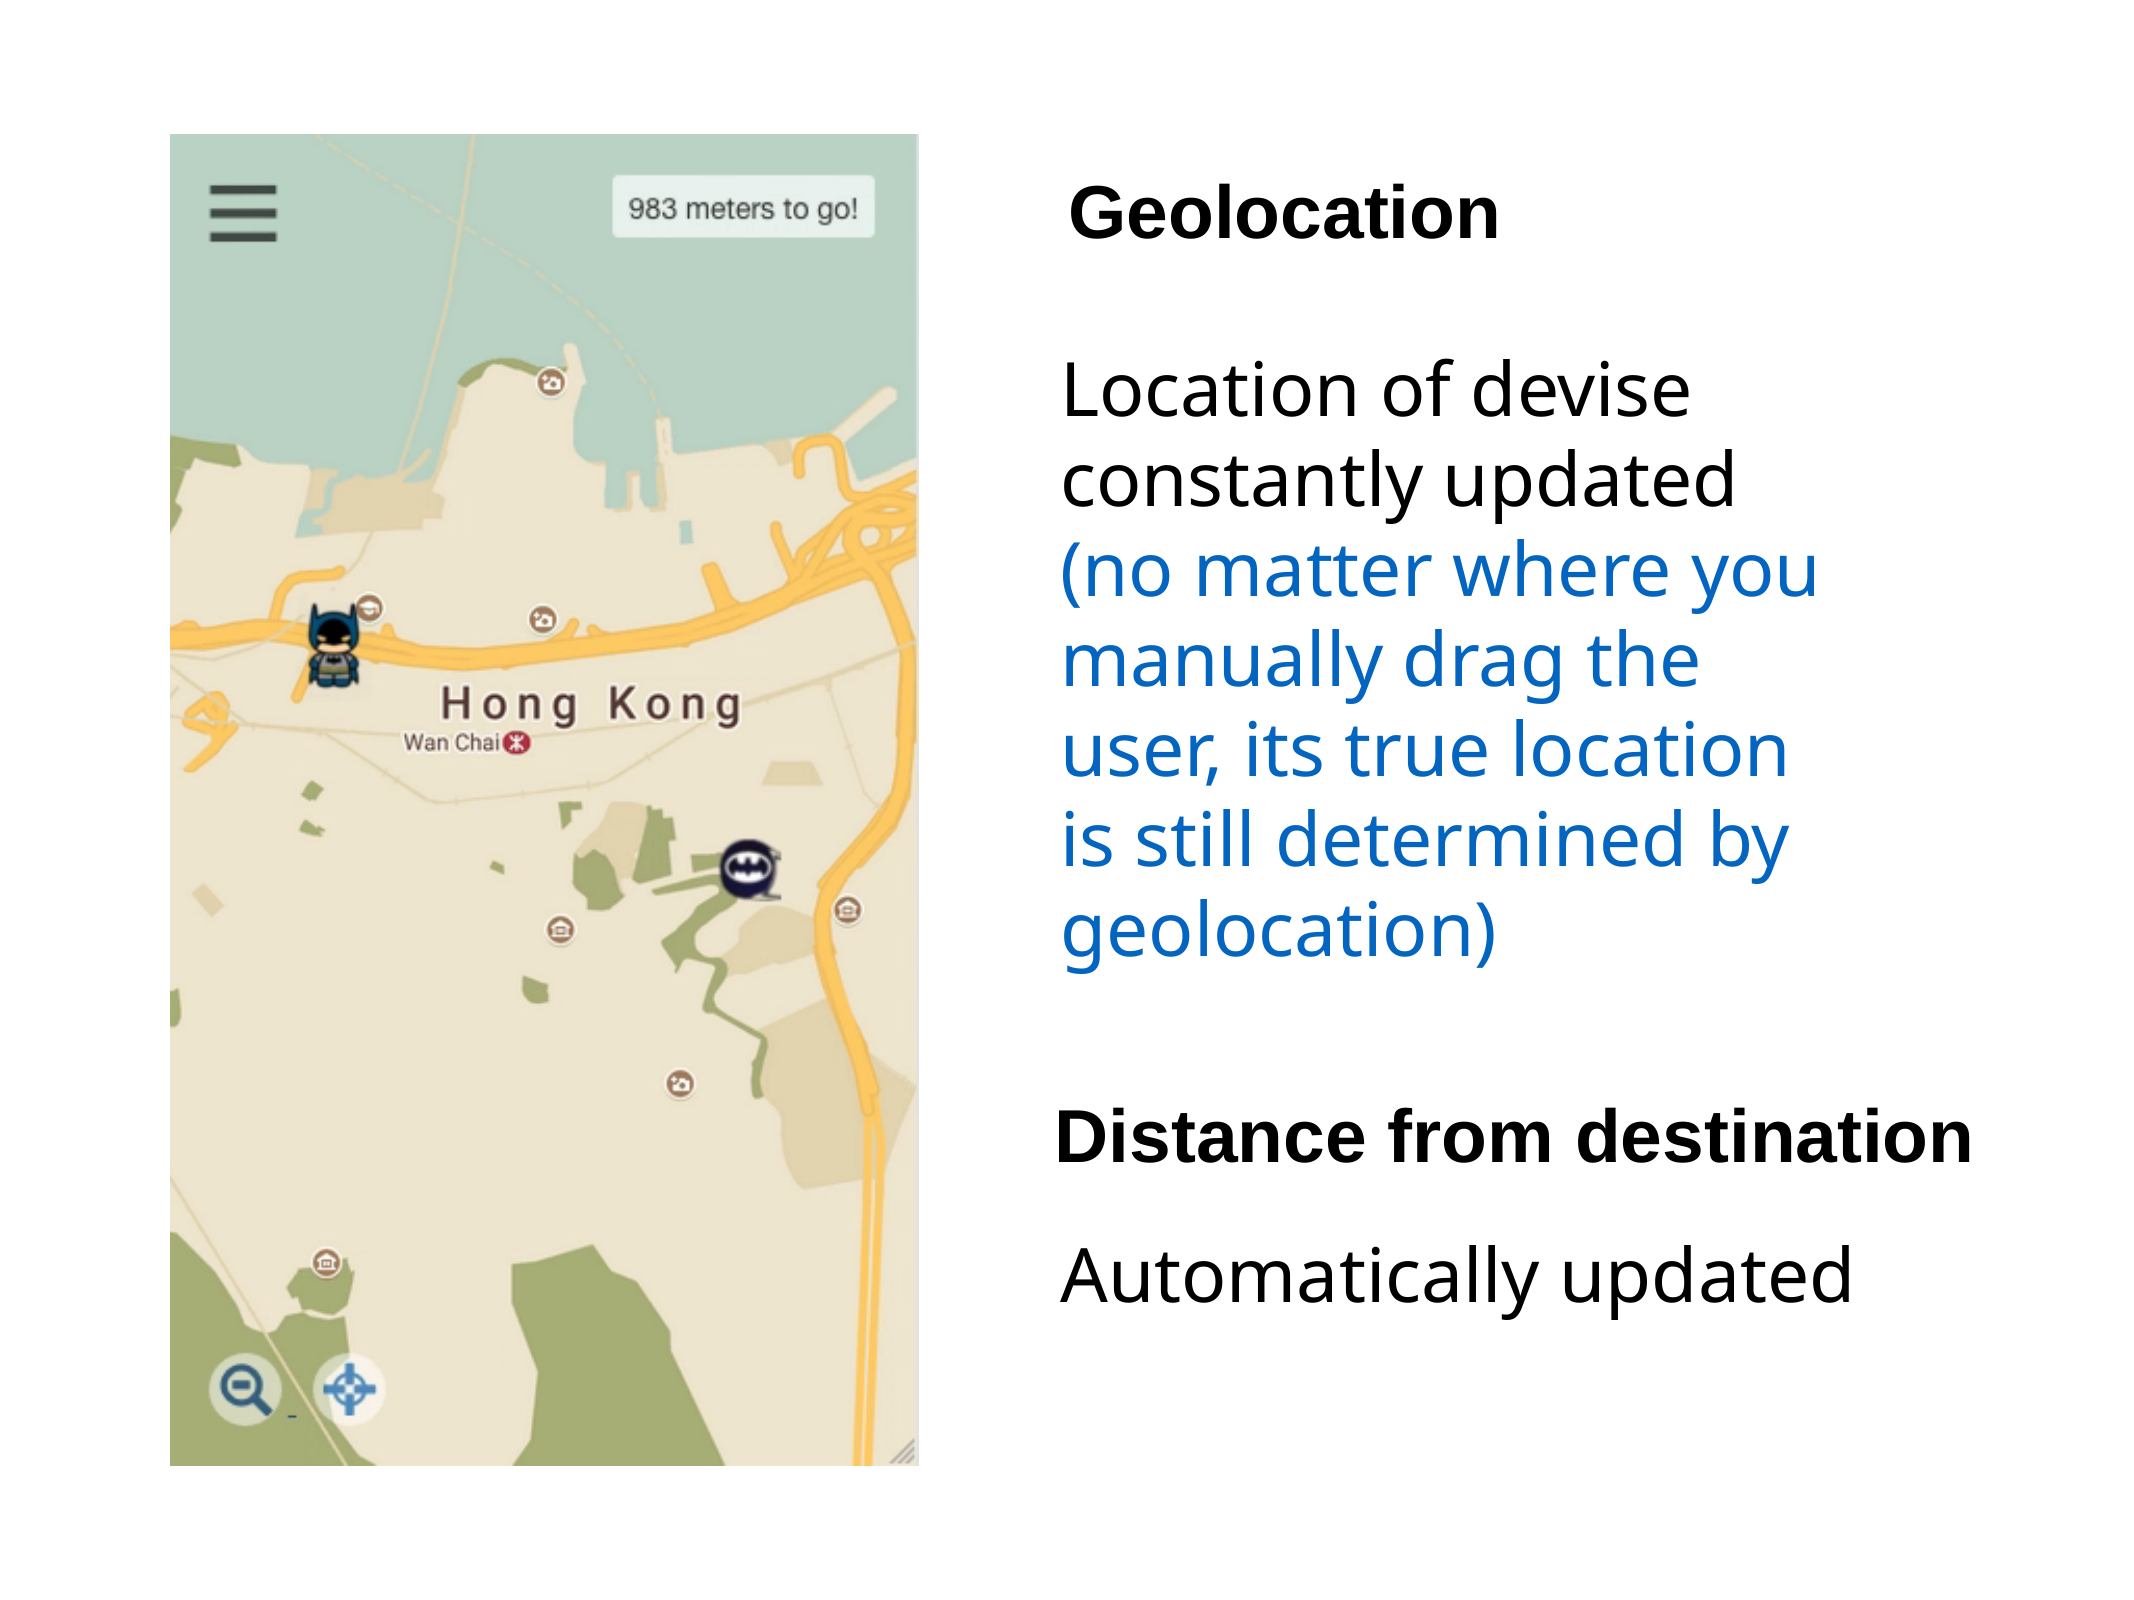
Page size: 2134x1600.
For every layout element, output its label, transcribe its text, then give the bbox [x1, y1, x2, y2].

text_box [169, 133, 920, 1467]
text_box Distance from destination [1046, 1079, 1984, 1187]
text_box Location of devise constantly updated (no matter where you manually drag the user, its true location is still determined by geolocation) [1051, 333, 1874, 980]
text_box Automatically updated [1051, 1218, 1874, 1326]
text_box Geolocation [1060, 155, 1510, 263]
